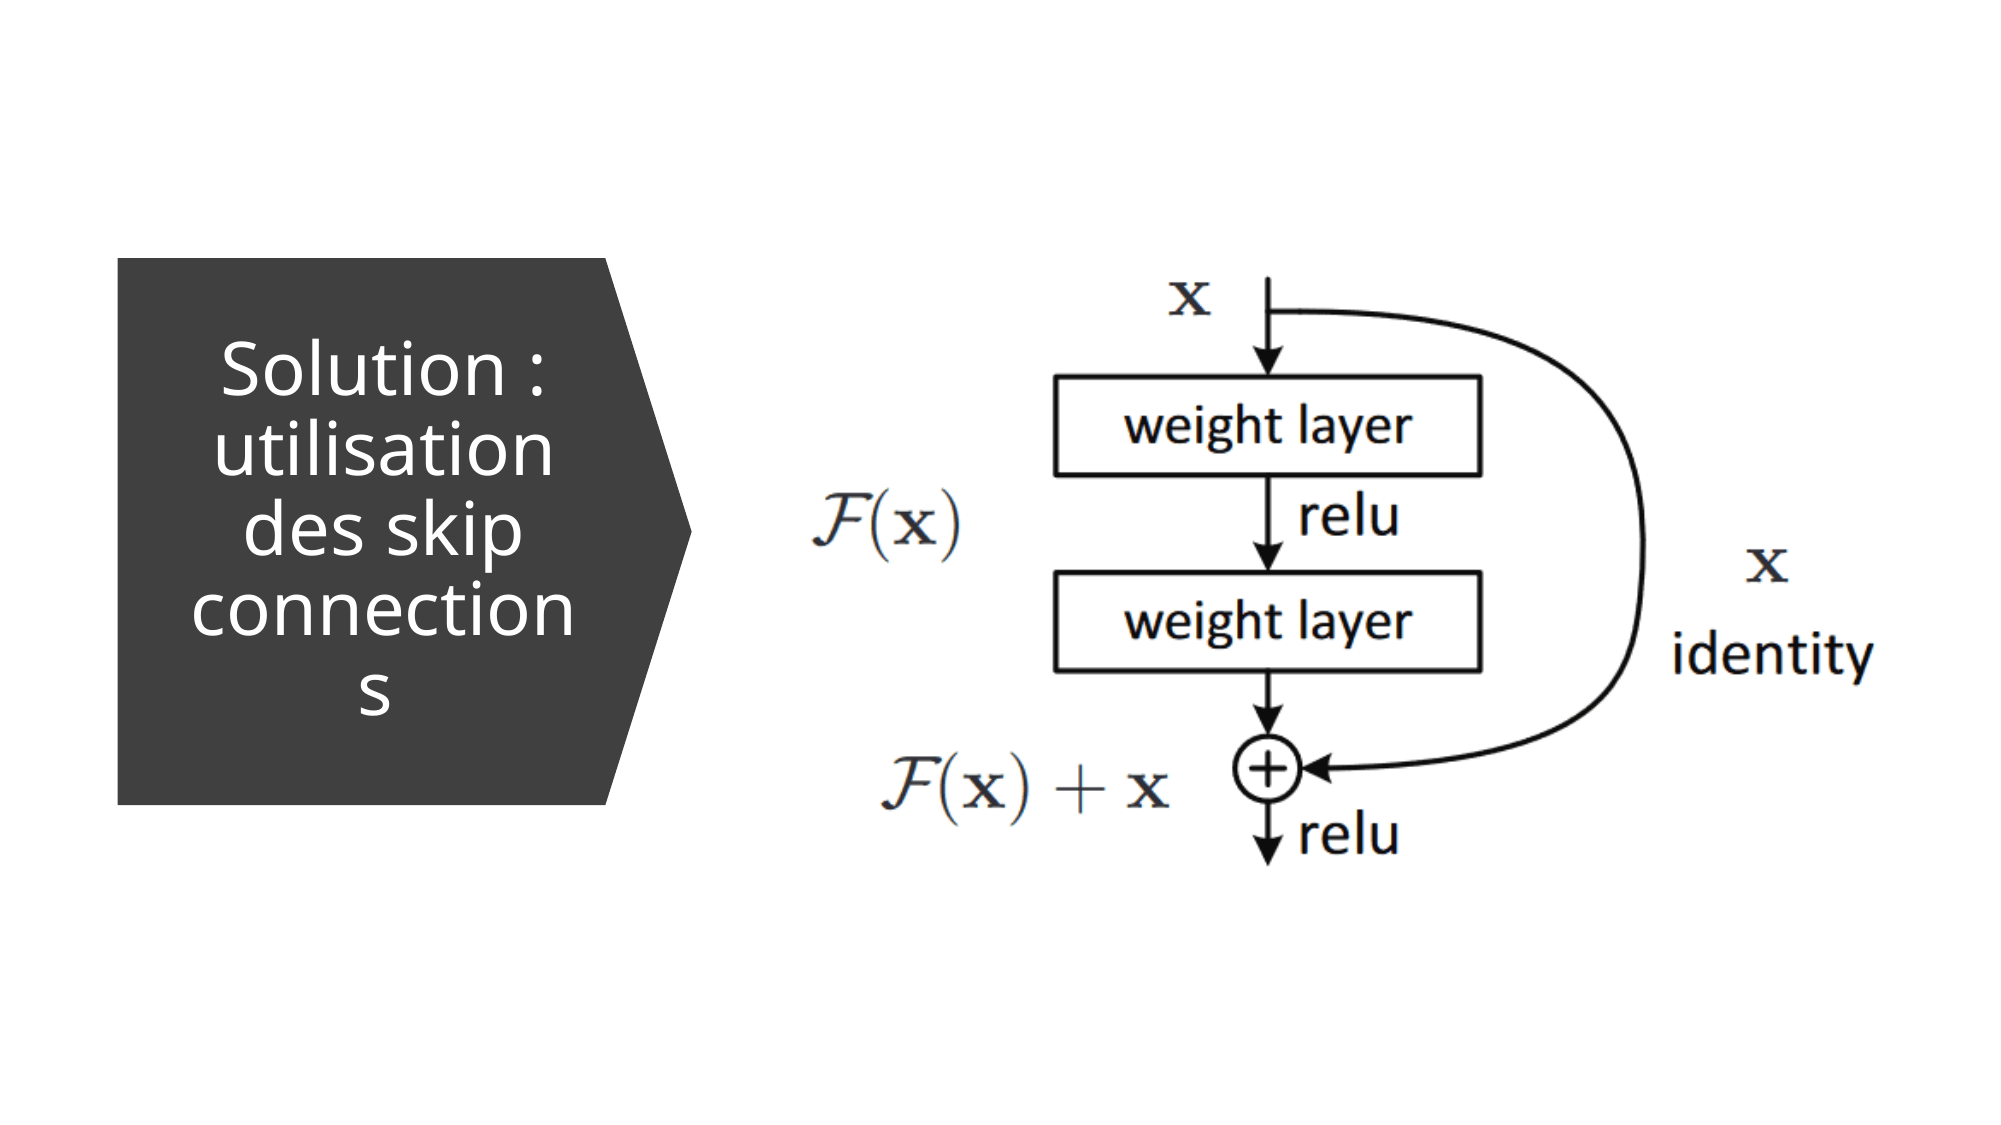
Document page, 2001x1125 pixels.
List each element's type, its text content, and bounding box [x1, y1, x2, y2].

text_box [116, 257, 693, 807]
title Solution : utilisation des skip connections [168, 322, 601, 741]
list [783, 245, 1896, 880]
